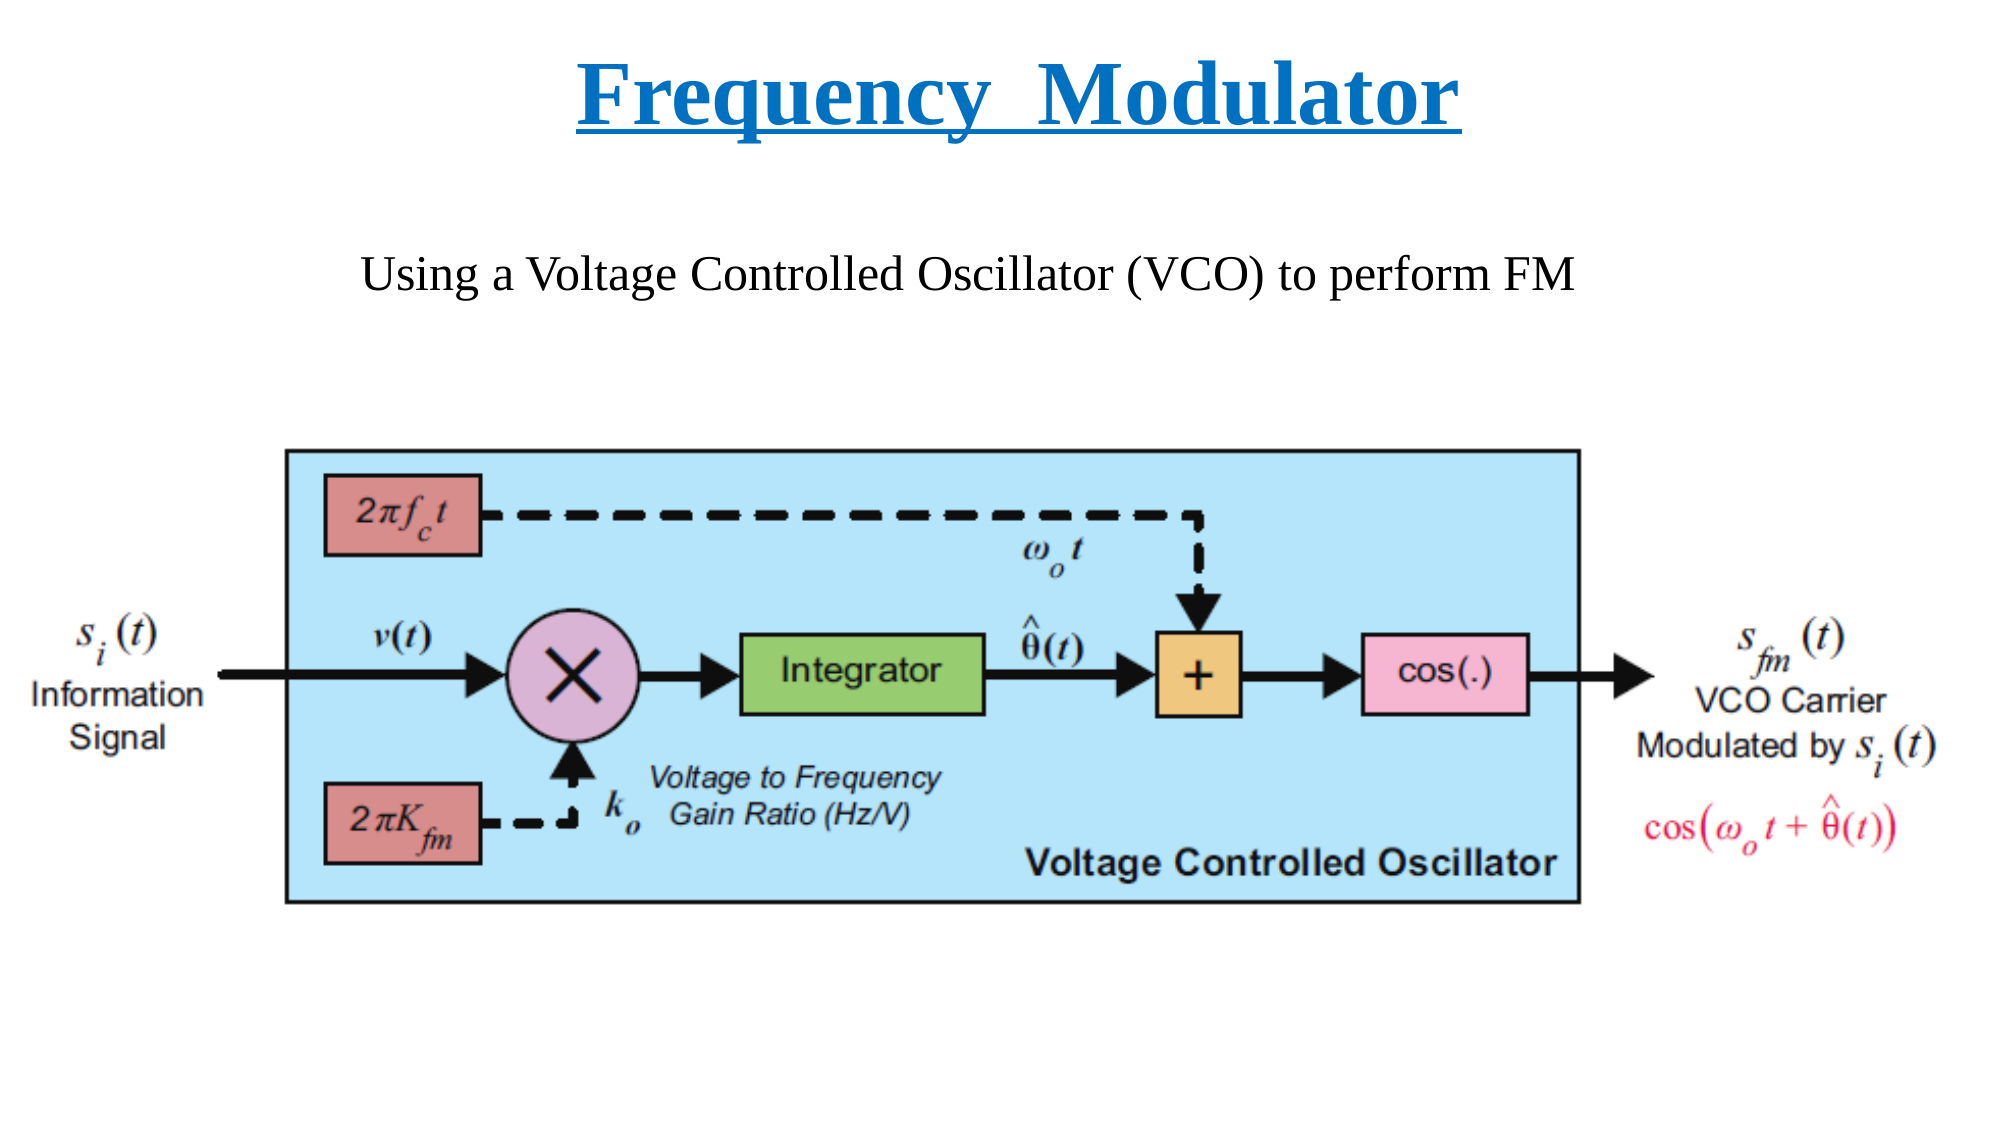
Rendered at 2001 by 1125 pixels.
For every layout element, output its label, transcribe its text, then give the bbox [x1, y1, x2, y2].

text_box Using a Voltage Controlled Oscillator (VCO) to perform FM [293, 240, 1657, 319]
text_box Frequency Modulator [344, 37, 1695, 179]
picture [0, 427, 1977, 921]
